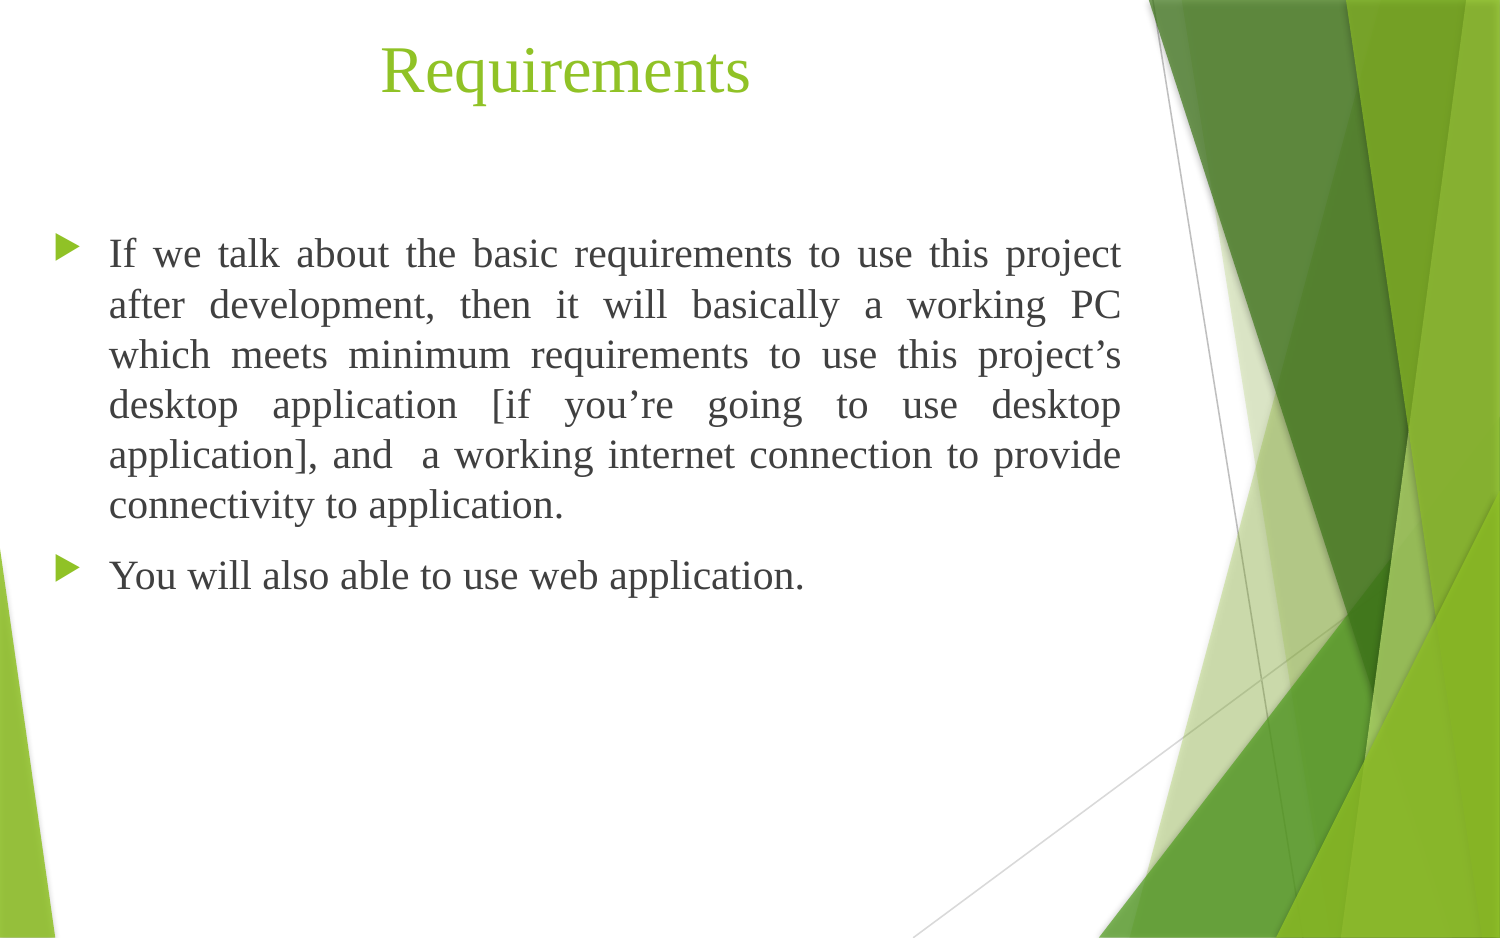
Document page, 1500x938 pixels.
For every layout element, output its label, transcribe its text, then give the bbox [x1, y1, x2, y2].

list If we talk about the basic requirements to use this project after development, then it will basically a working PC which meets minimum requirements to use this project’s desktop application [if you’re going to use desktop application], and a working internet connection to provide connectivity to application. You will also able to use web application. [37, 218, 1138, 875]
title Requirements [37, 18, 1096, 200]
